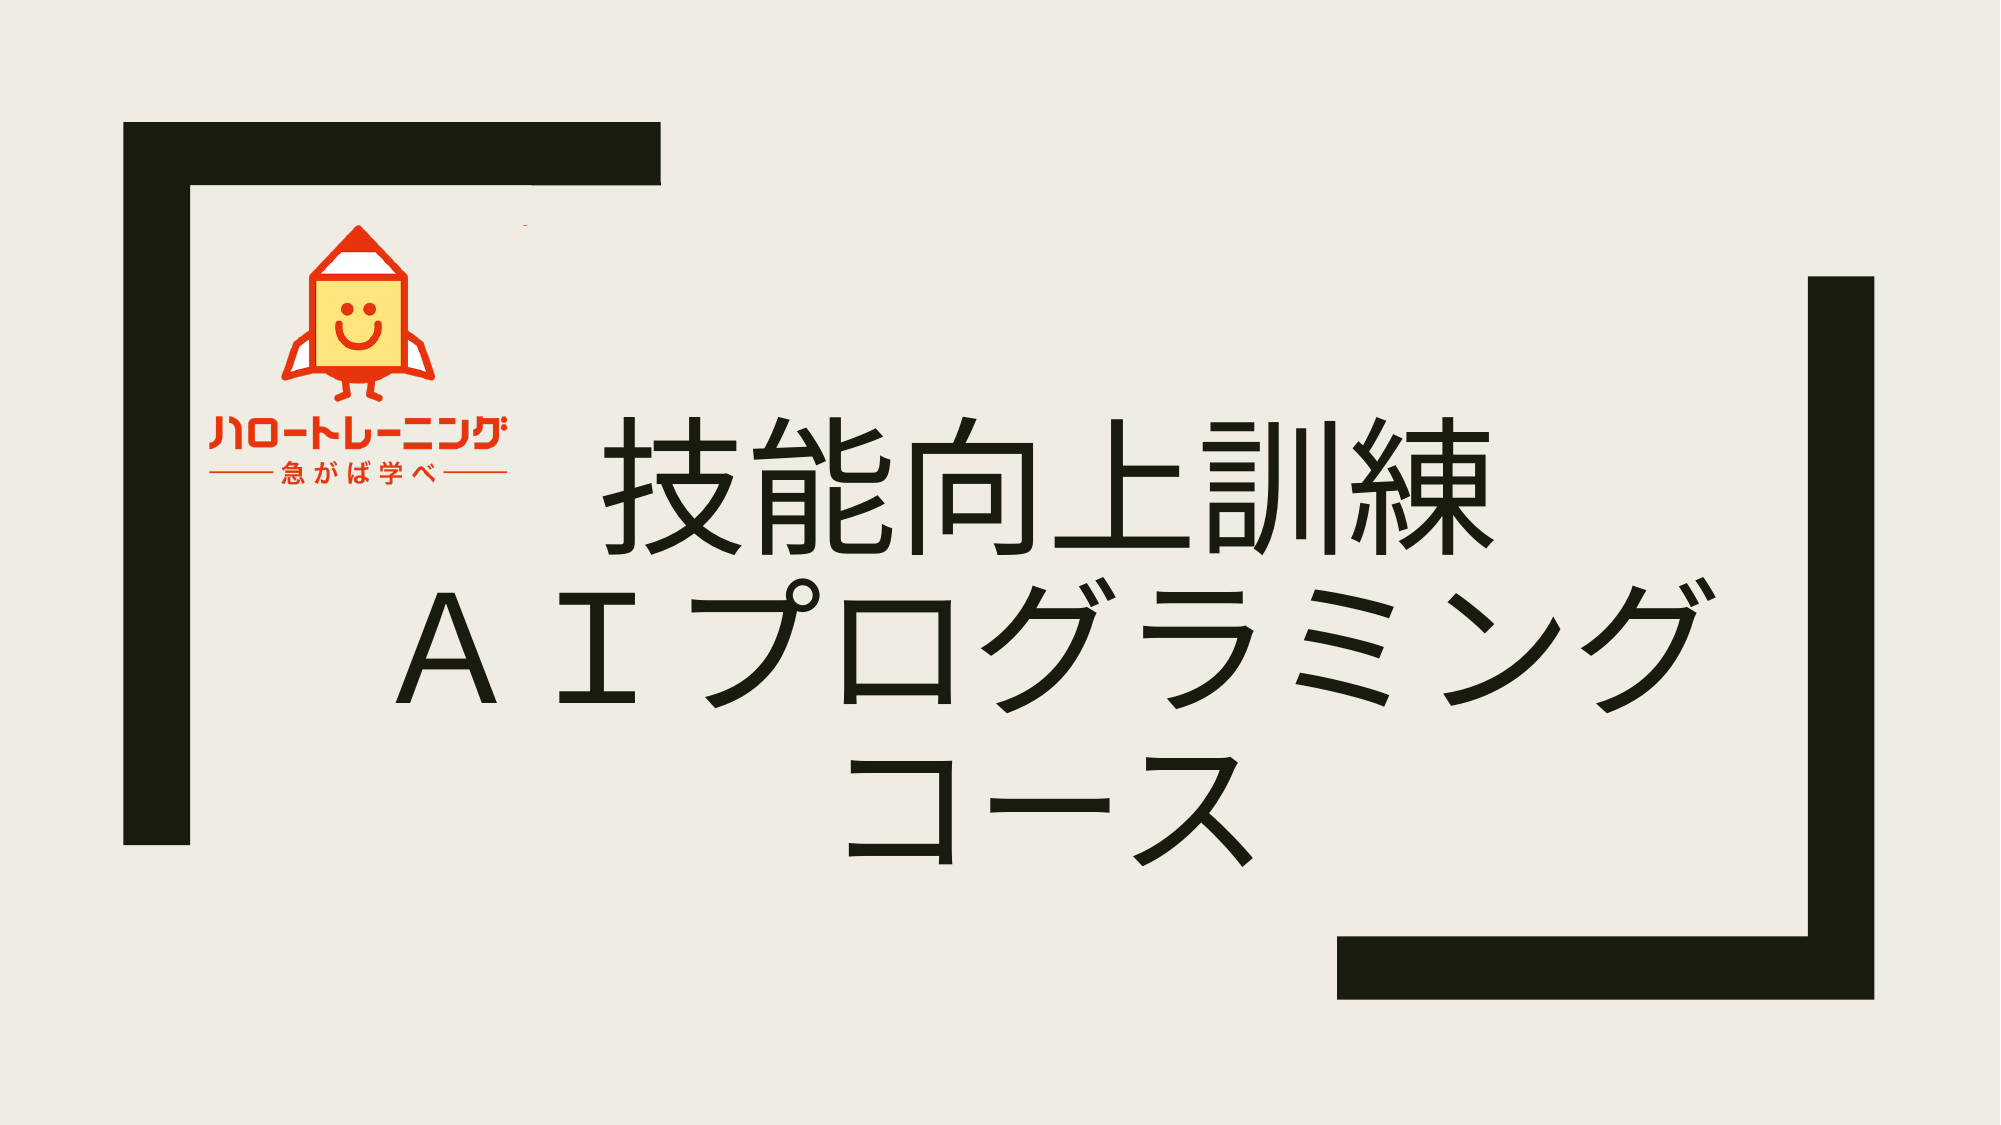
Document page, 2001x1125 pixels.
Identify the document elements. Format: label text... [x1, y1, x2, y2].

picture [100, 221, 643, 488]
title 技能向上訓練 ＡＩプログラミングコース [349, 559, 1745, 904]
